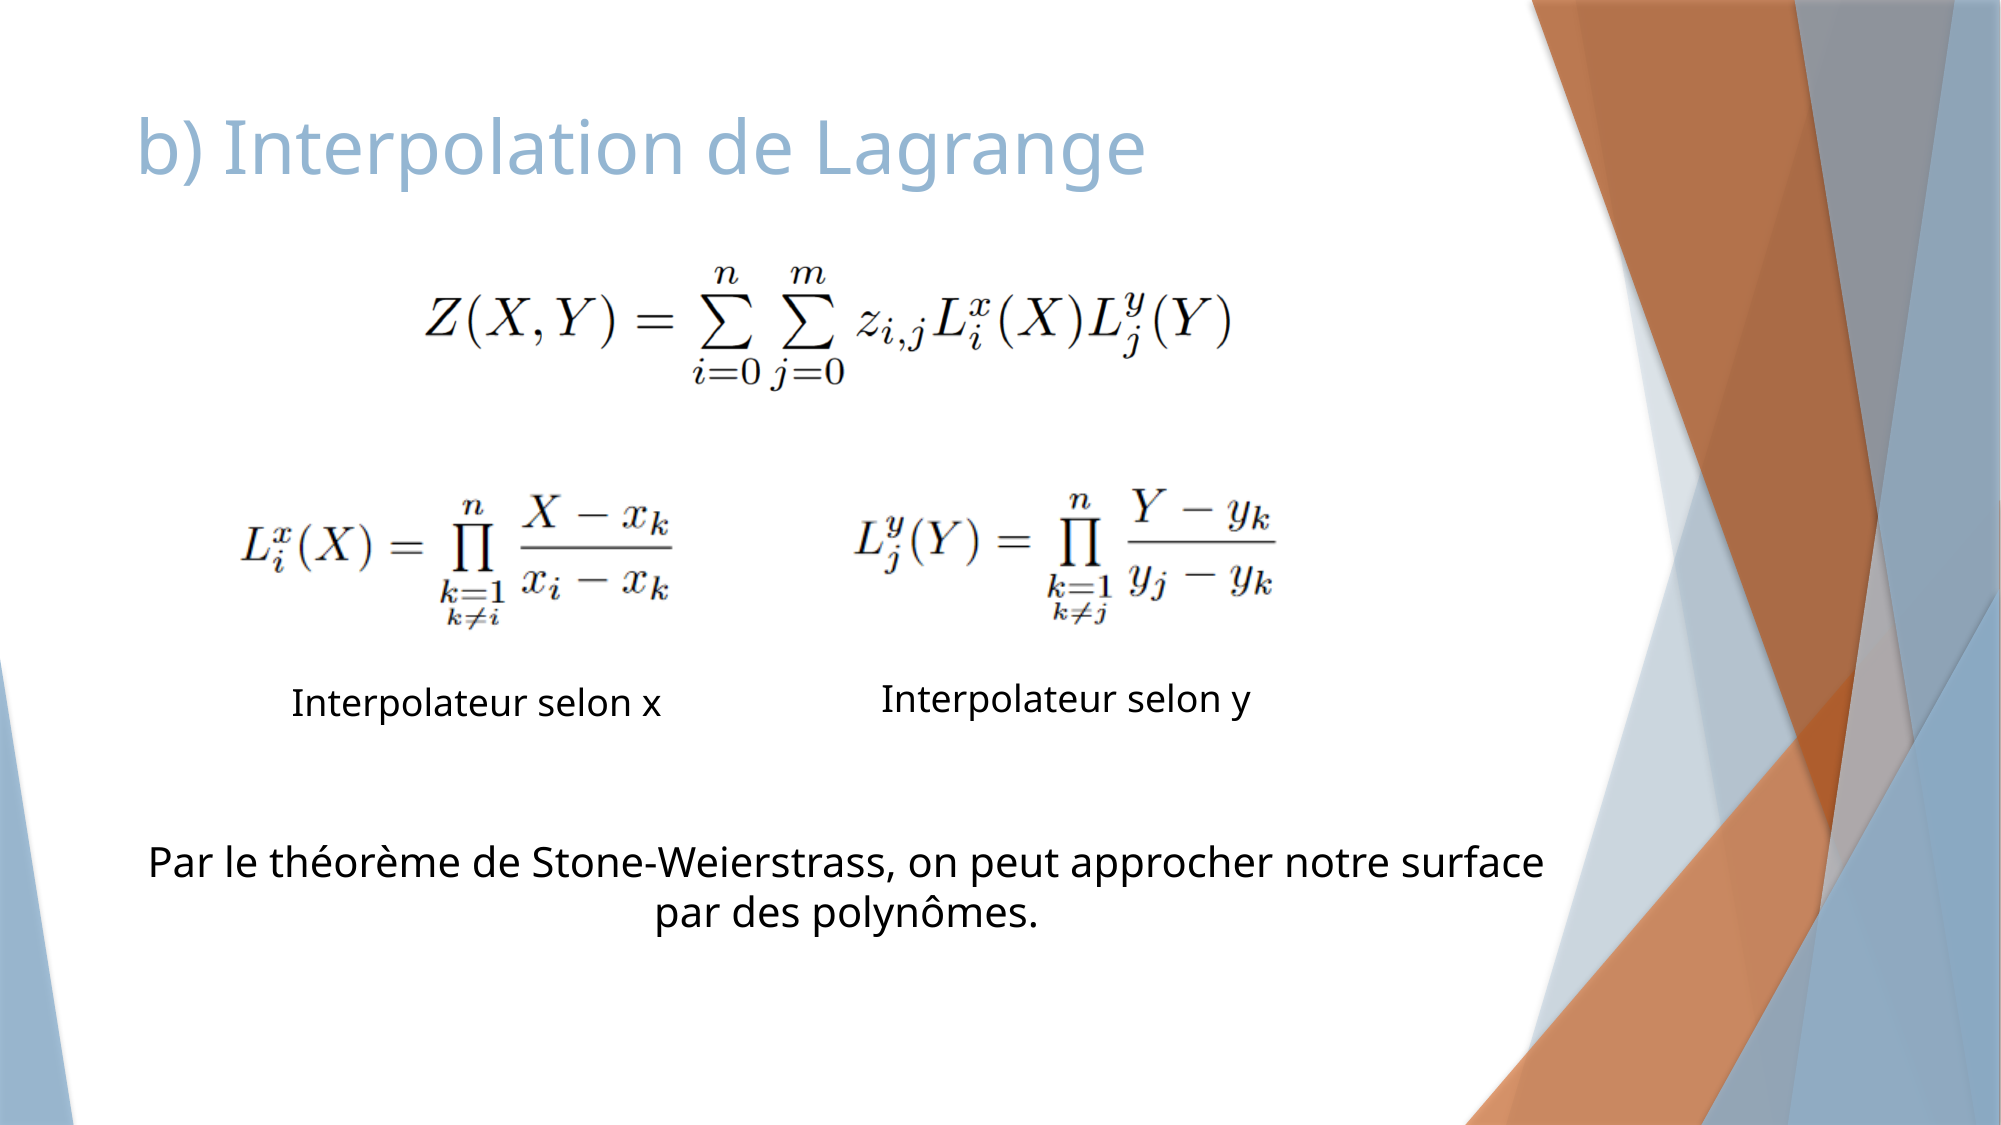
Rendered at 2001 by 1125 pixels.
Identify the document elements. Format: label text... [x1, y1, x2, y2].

text_box Interpolateur selon x [276, 671, 677, 732]
picture [846, 486, 1287, 639]
picture [412, 260, 1239, 397]
picture [235, 488, 718, 637]
text_box Par le théorème de Stone-Weierstrass, on peut approcher notre surface par des polynômes. [132, 828, 1561, 944]
title b) Interpolation de Lagrange [120, 92, 1531, 309]
text_box Interpolateur selon y [866, 667, 1266, 728]
